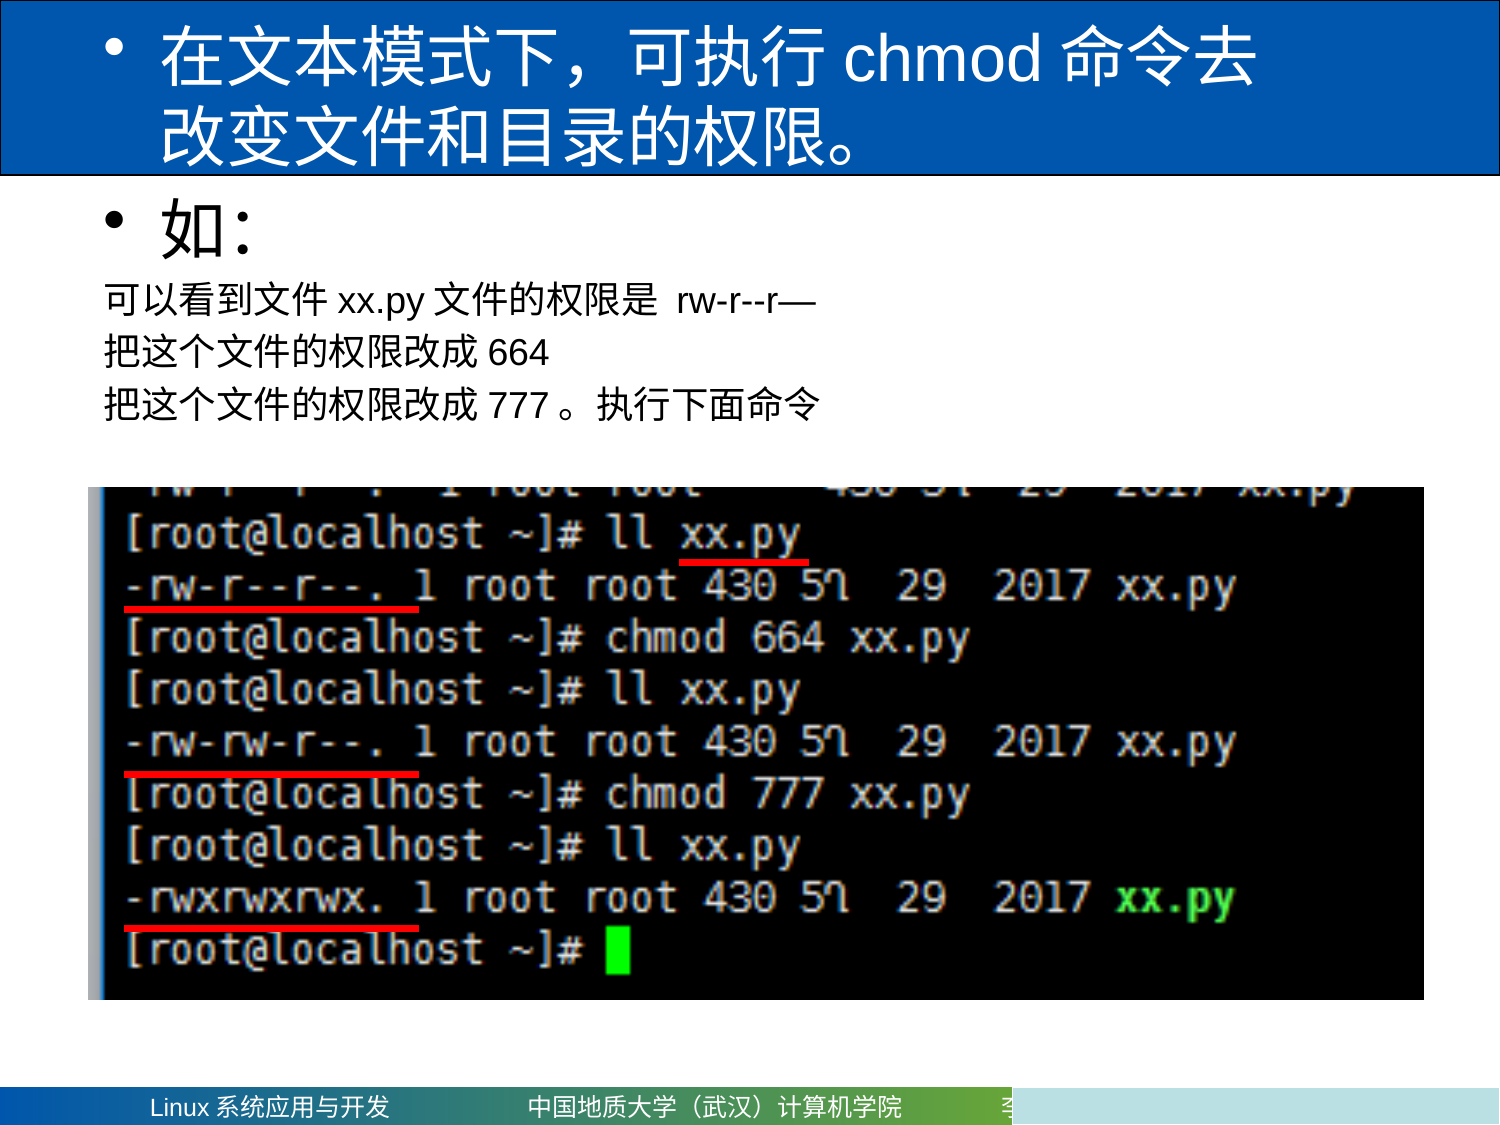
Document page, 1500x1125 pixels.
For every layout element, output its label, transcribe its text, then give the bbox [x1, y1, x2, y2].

picture [88, 487, 1424, 1000]
list 在文本模式下，可执行chmod命令去改变文件和目录的权限。 如： 可以看到文件xx.py文件的权限是 rw-r--r— 把这个文件的权限改成664 把这个文件的权限改成777。执行下面命令 [88, 7, 1289, 487]
